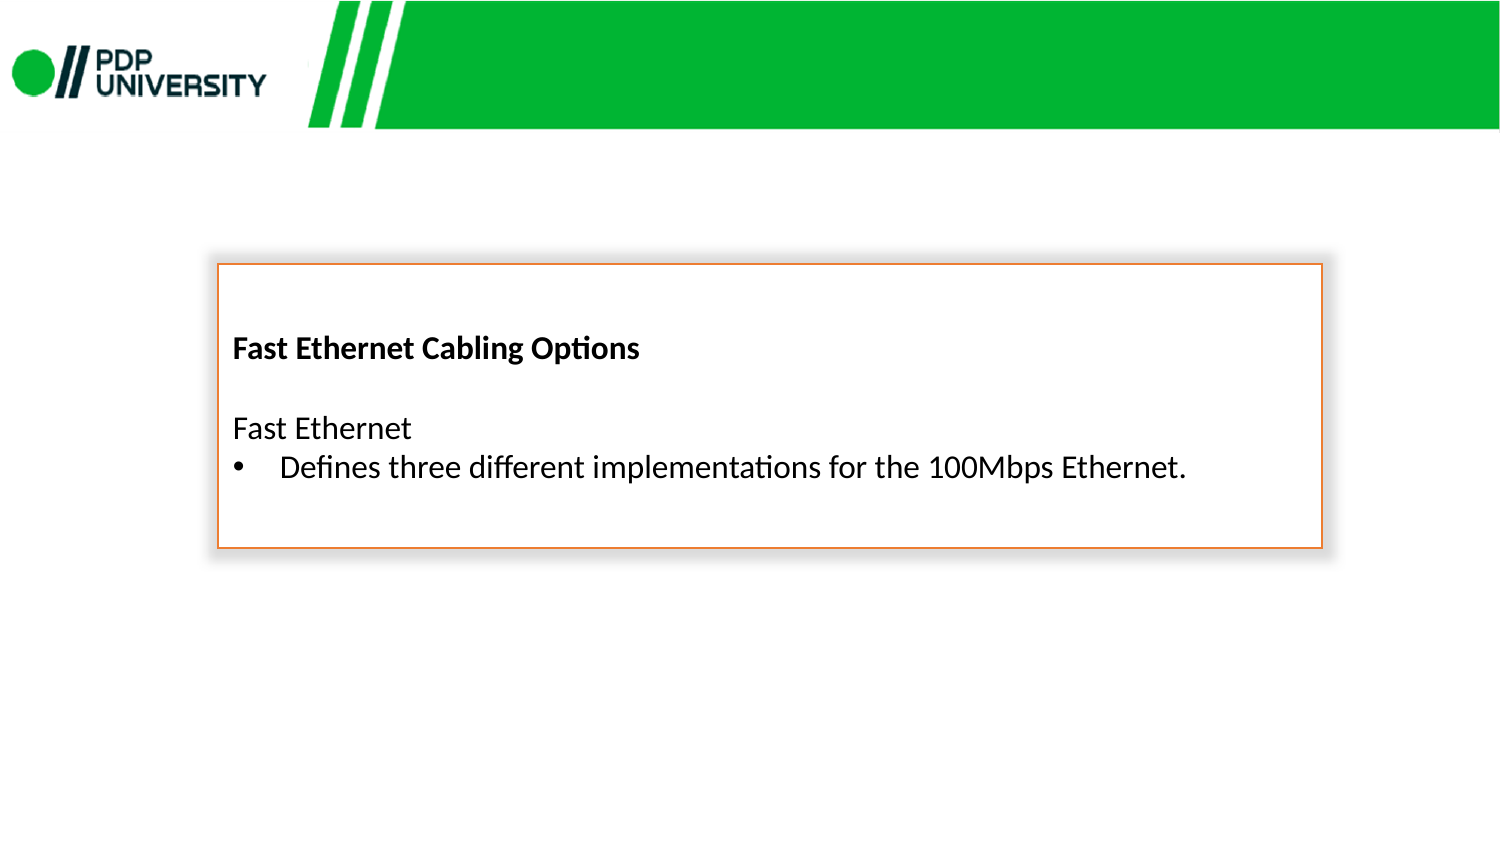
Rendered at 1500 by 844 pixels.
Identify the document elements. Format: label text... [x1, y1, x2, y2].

text_box Fast Ethernet Cabling Options Fast Ethernet Defines three different implementations for the 100Mbps Ethernet. [217, 263, 1323, 549]
picture [0, 0, 1500, 133]
